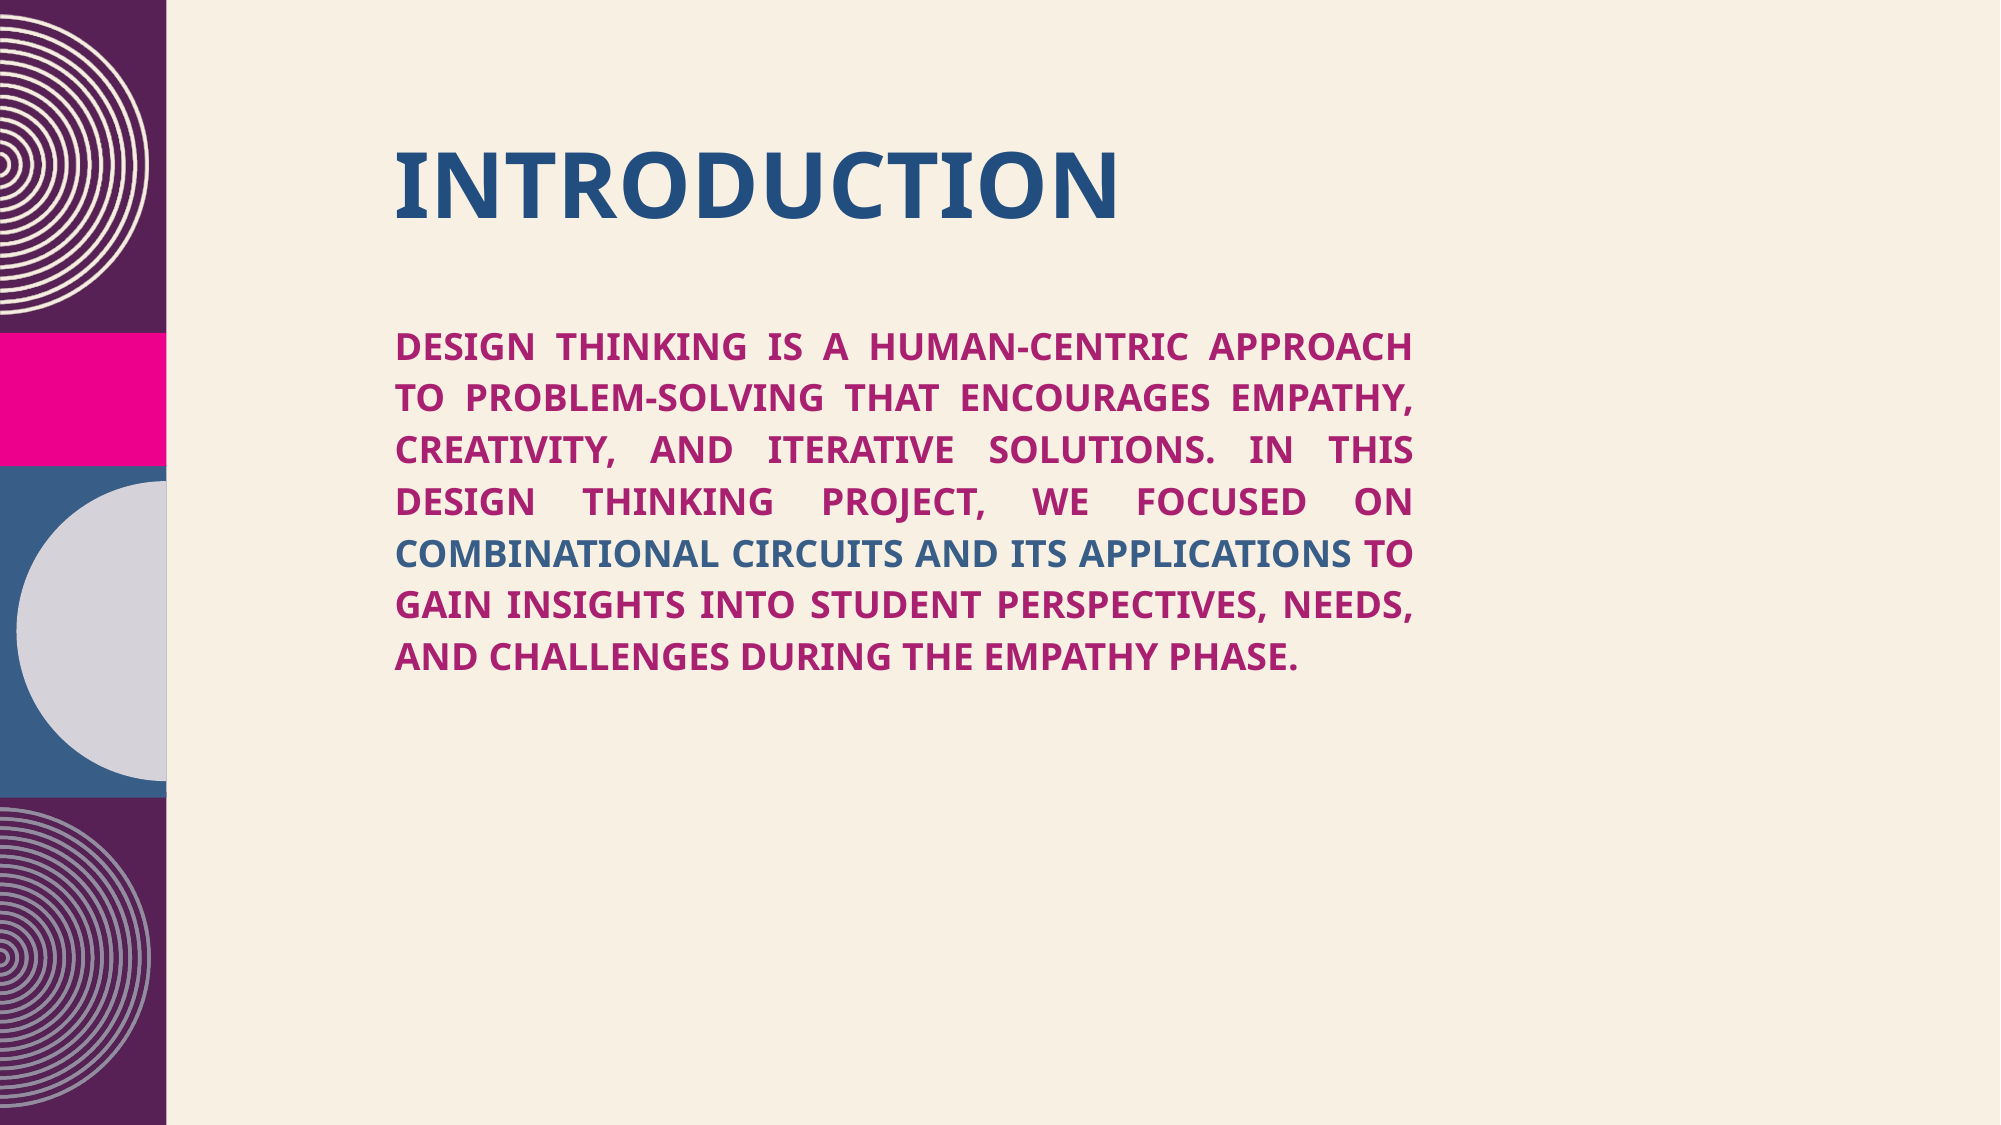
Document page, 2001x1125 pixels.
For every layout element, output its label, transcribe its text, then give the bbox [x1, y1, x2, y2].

picture [0, 15, 149, 314]
picture [1, 808, 151, 1108]
list Design thinking is a human-centric approach to problem-solving that encourages empathy, creativity, and iterative solutions. In this design thinking project, we focused on combinational circuits AND ITS APPLICATIONS to gain insights into student perspectives, needs, and challenges during the empathy phase. [379, 240, 1430, 841]
title INTRODUCTION [379, 131, 1421, 240]
